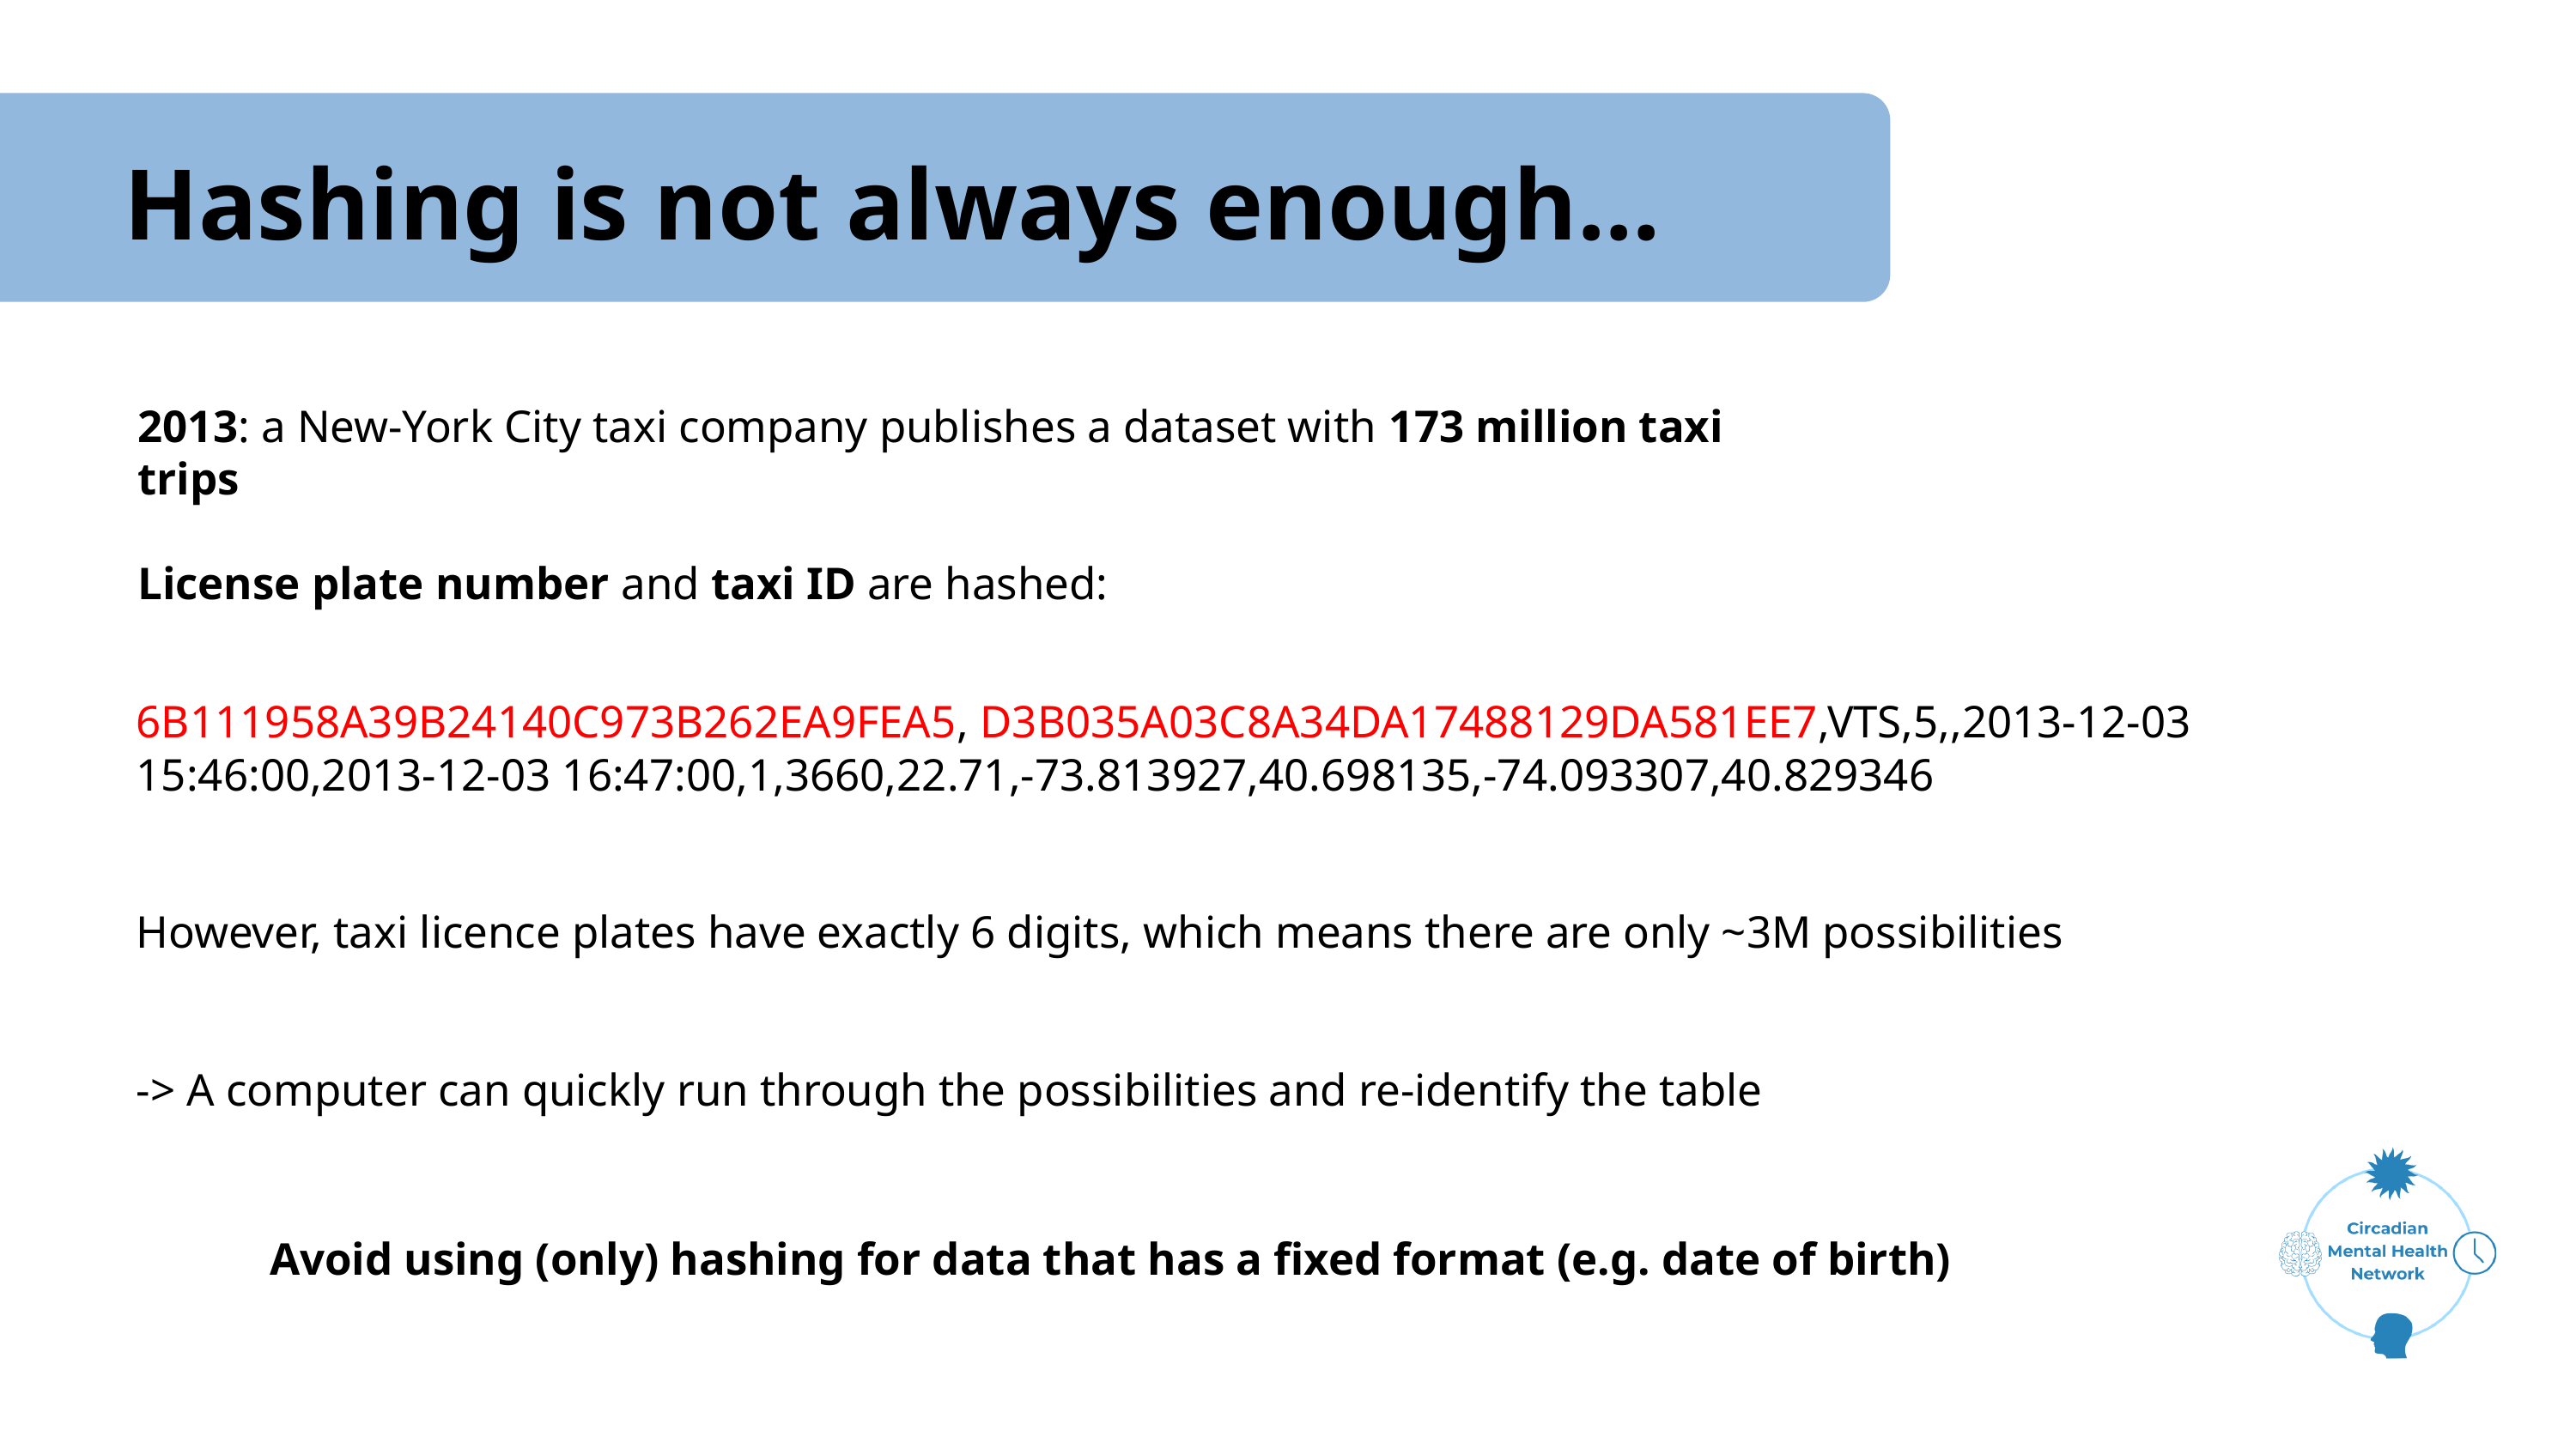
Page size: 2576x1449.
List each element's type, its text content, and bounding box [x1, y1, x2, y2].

text_box [2274, 1139, 2501, 1366]
text_box 2013: a New-York City taxi company publishes a dataset with 173 million taxi trips License plate number and taxi ID are hashed: [125, 391, 1846, 615]
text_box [0, 93, 1891, 302]
text_box Avoid using (only) hashing for data that has a fixed format (e.g. date of birth) [125, 1225, 2098, 1291]
text_box 6B111958A39B24140C973B262EA9FEA5, D3B035A03C8A34DA17488129DA581EE7,VTS,5,,2013-12-03 15:46:00,2013-12-03 16:47:00,1,3660,22.71,-73.813927,40.698135,-74.093307,40.829346 However, taxi licence plates have exactly 6 digits, which means there are only ~3M possibilities -> A computer can quickly run through the possibilities and re-identify the table [123, 688, 2409, 1121]
